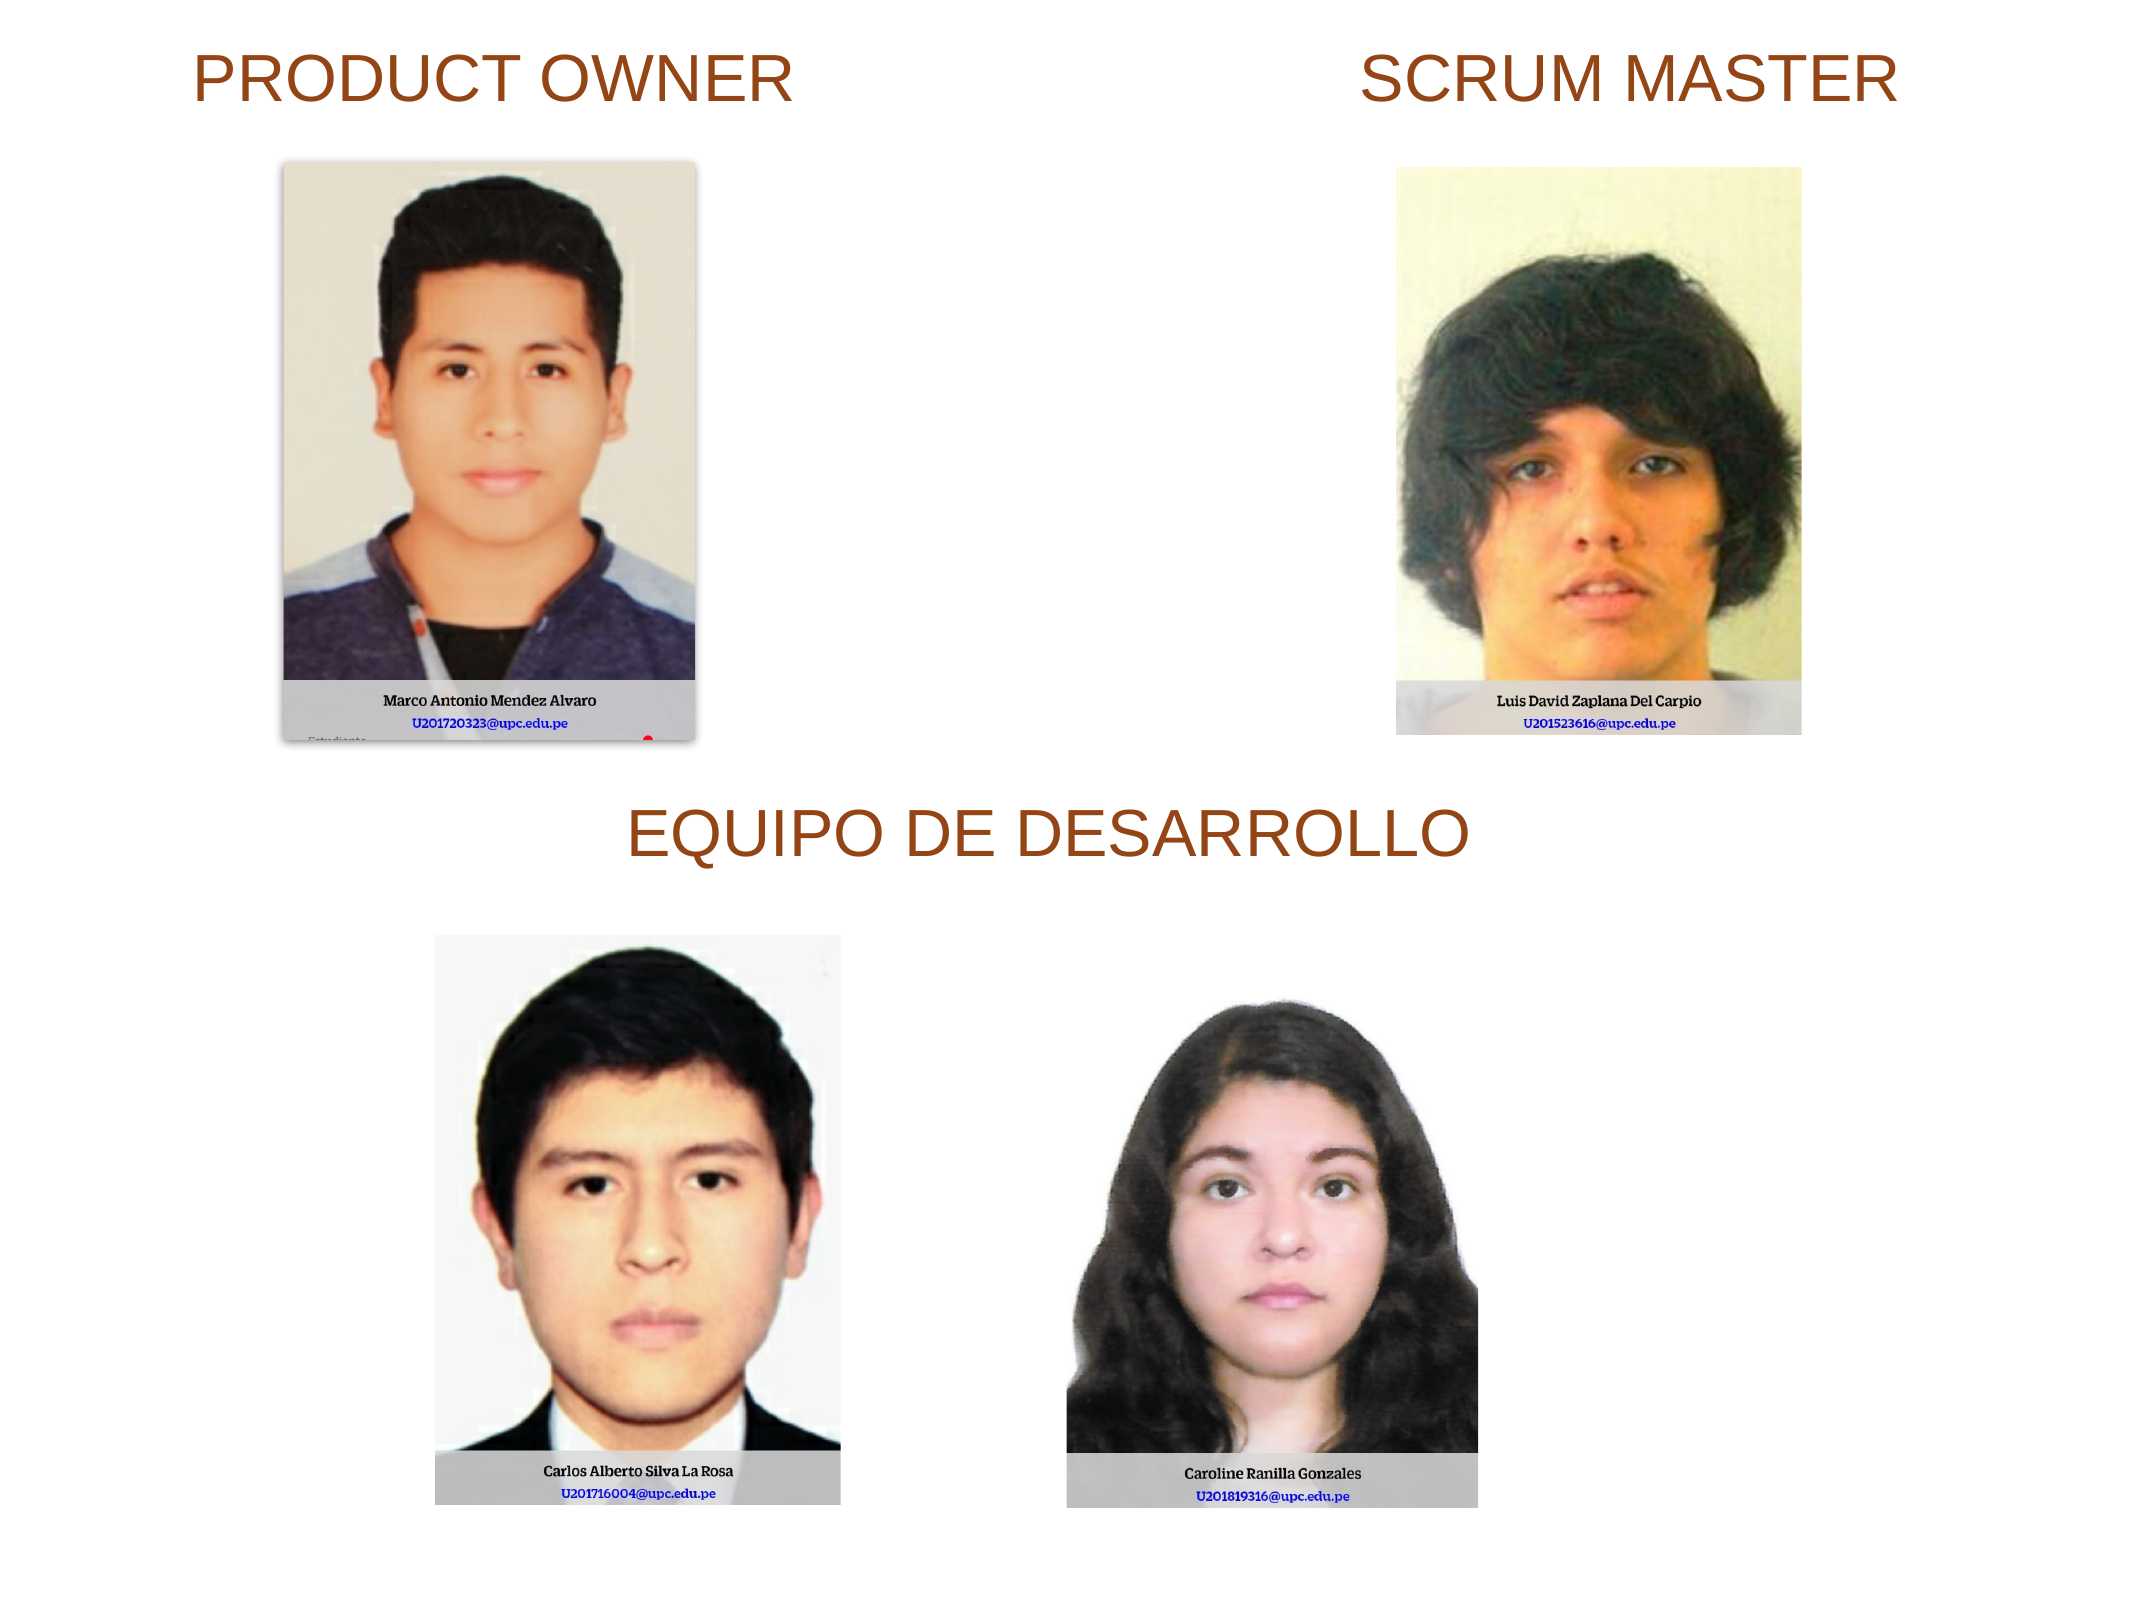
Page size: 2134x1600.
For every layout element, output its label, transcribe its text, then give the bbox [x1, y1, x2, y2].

picture [434, 935, 841, 1505]
picture [283, 162, 696, 740]
picture [1066, 932, 1479, 1508]
text_box SCRUM MASTER [1117, 25, 1994, 352]
text_box EQUIPO DE DESARROLLO [387, 781, 1561, 1108]
text_box PRODUCT OWNER [0, 25, 839, 352]
picture [1395, 167, 1802, 735]
